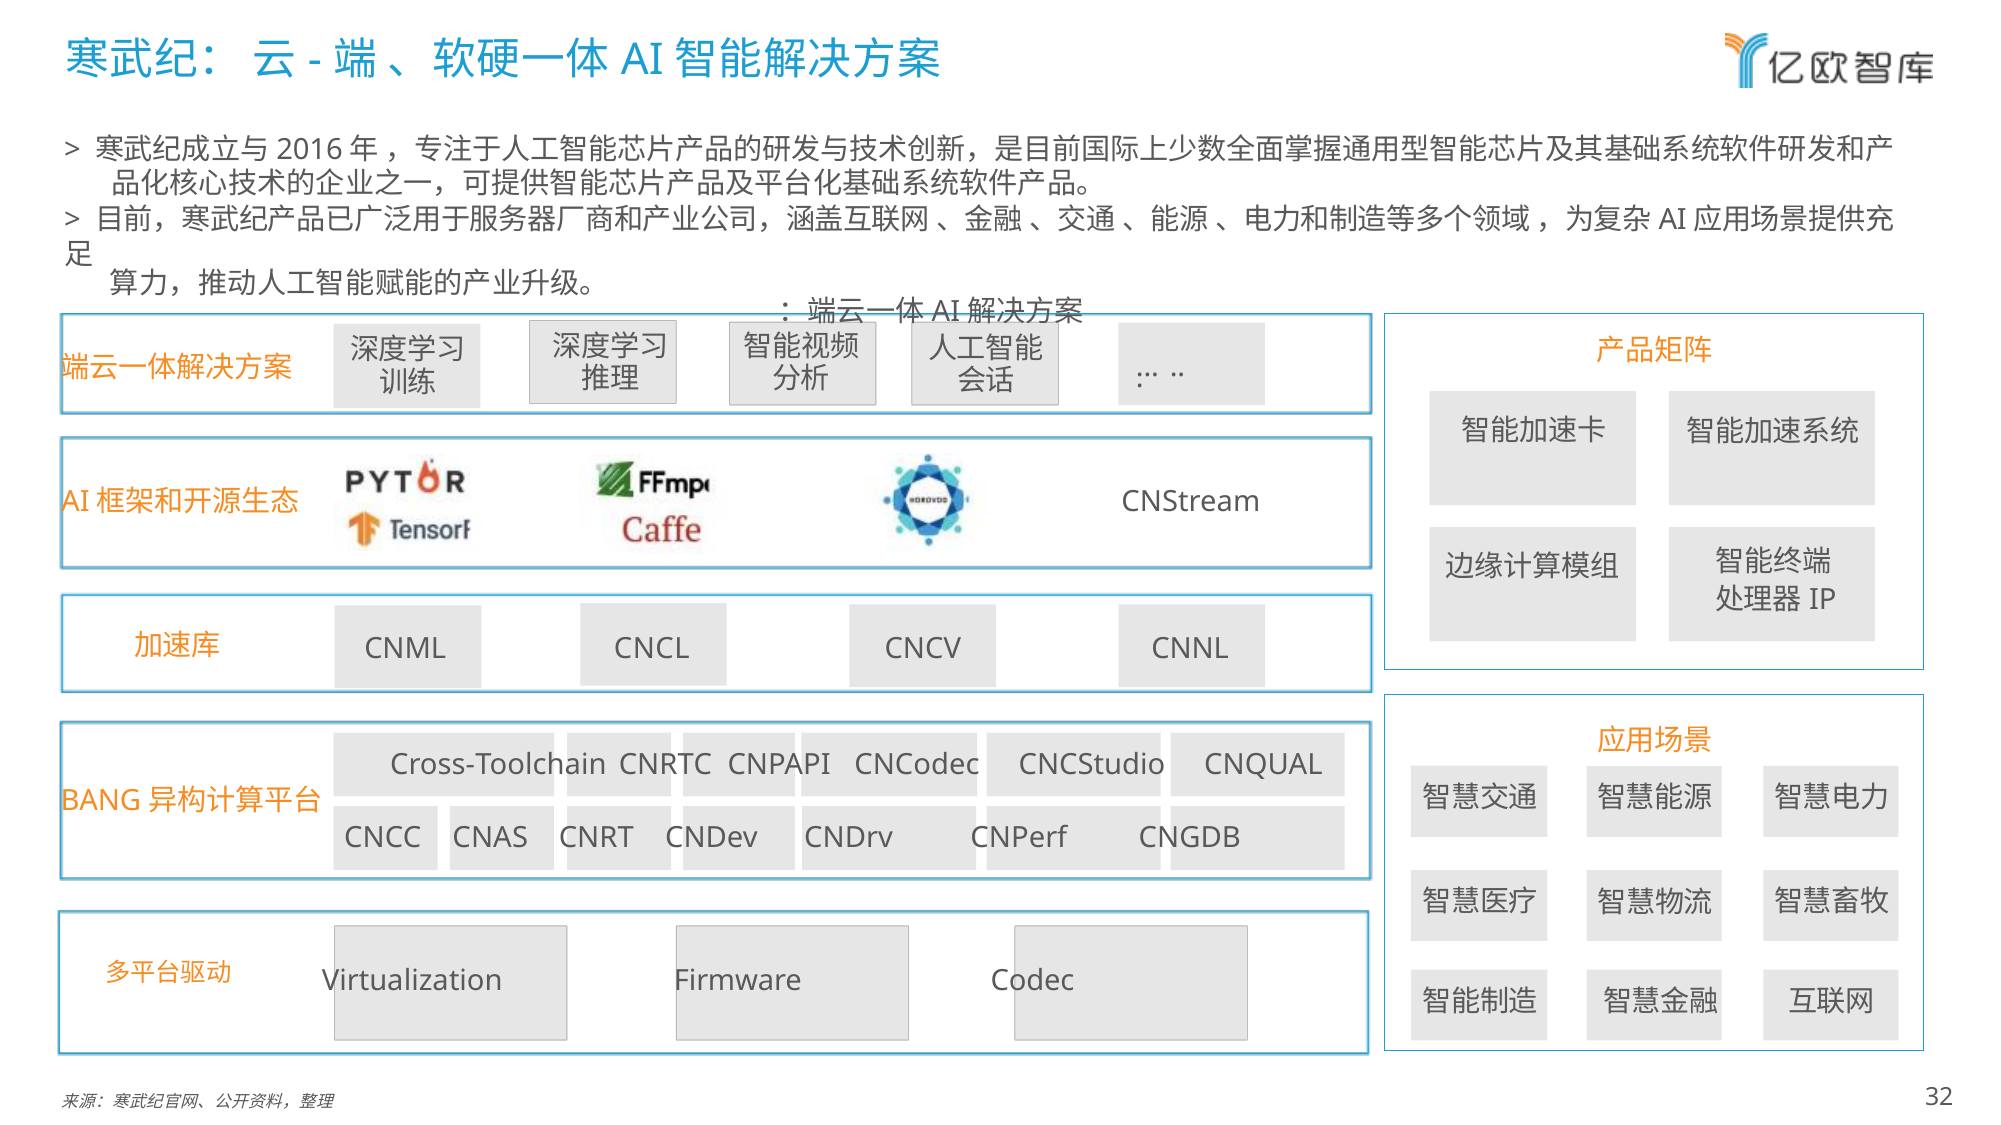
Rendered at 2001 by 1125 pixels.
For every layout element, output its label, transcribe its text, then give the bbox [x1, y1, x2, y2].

text_box 来源：寒武纪官网、公开资料，整理 [59, 1086, 402, 1113]
table_header [1430, 391, 1652, 641]
text_box > 寒武纪成立与2016年 ，专注于人工智能芯片产品的研发与技术创新，是目前国际上少数全面掌握通用型智能芯片及其基础系统软件研发和产 [62, 127, 1905, 168]
text_box 智慧医疗 [1410, 870, 1548, 941]
table_header [1385, 695, 1923, 1050]
text_box 智慧交通 [1410, 765, 1548, 837]
text_box 智慧畜牧 [1763, 870, 1899, 941]
text_box 智慧电力 [1763, 765, 1899, 837]
text_box 智慧物流 [1586, 870, 1722, 941]
text_box 互联网 [1763, 969, 1899, 1041]
text_box 智能制造 [1411, 969, 1548, 1041]
text_box 边缘计算模组 [1429, 527, 1636, 642]
table_header 产品矩阵 [1385, 314, 1923, 669]
text_box 智能终端 处理器IP [1668, 527, 1875, 642]
text_box 品化核心技术的企业之一，可提供智能芯片产品及平台化基础系统软件产品。 > 目前，寒武纪产品已广泛用于服务器厂商和产业公司，涵盖互联网 、金融 、交通 、能源 、电力和制造等多个领域 ，为复杂AI应用场景提供充足 算力，推动人工智能赋能的产业升级。 ：端云一体AI解决方案 [62, 164, 1918, 294]
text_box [57, 314, 1374, 1056]
text_box 32 [1922, 1082, 1957, 1112]
text_box 智能加速系统 [1668, 391, 1875, 506]
table_header 应用场景 [1567, 719, 1743, 1040]
text_box 智慧金融 [1586, 969, 1722, 1041]
table_header [1411, 719, 1567, 1040]
table_header [1652, 391, 1875, 641]
text_box 智慧能源 [1586, 766, 1722, 837]
text_box 寒武纪： 云-端 、软硬一体AI智能解决方案 [62, 27, 1951, 90]
picture [1725, 33, 1933, 88]
table_header [1743, 719, 1898, 1040]
text_box 智能加速卡 [1429, 391, 1636, 506]
